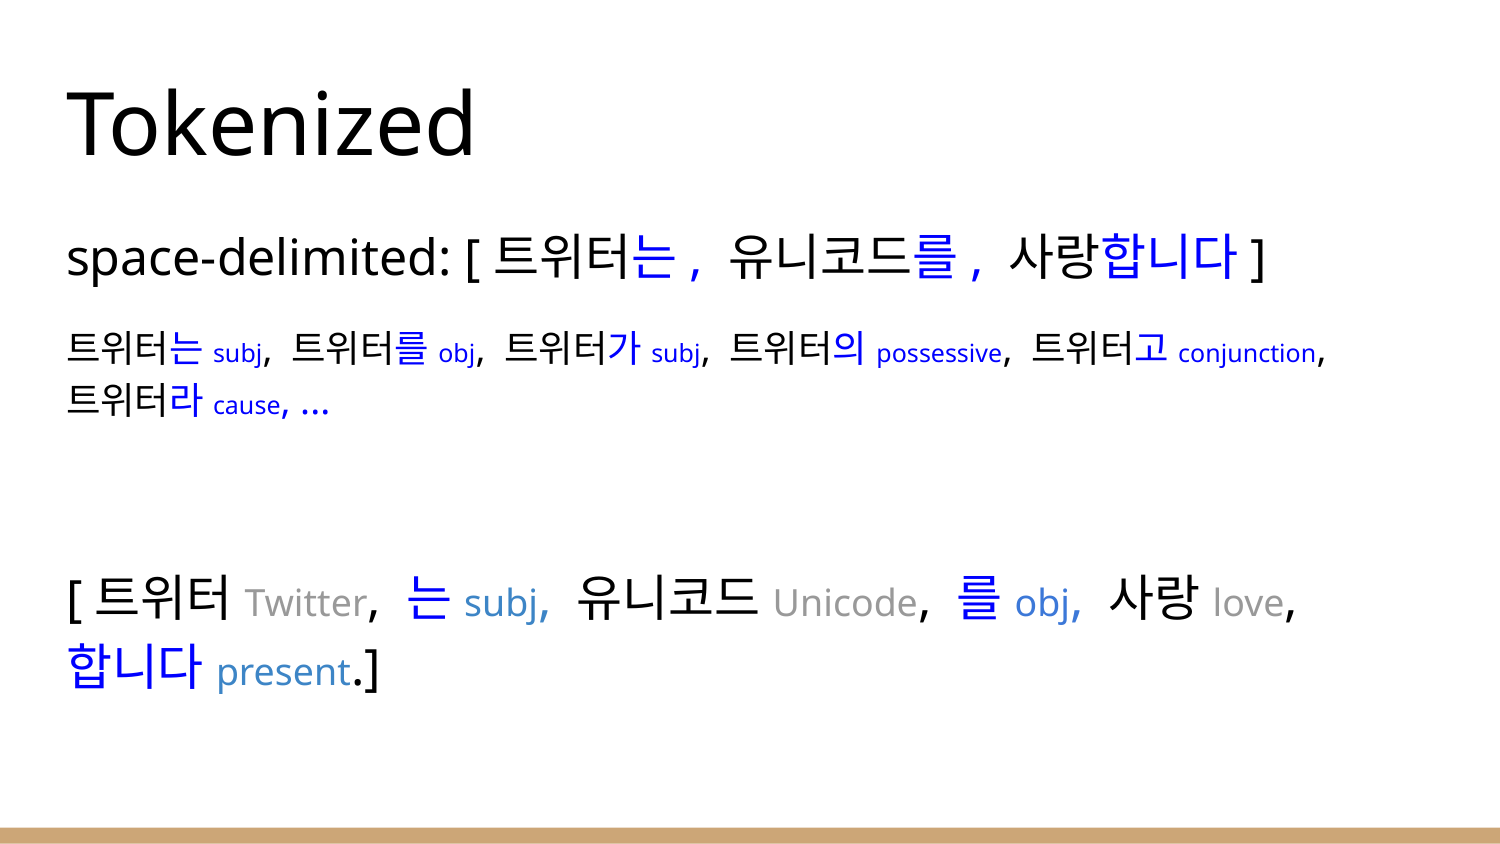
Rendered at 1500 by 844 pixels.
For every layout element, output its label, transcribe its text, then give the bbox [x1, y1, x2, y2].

title Tokenized [51, 51, 1449, 189]
list space-delimited: [트위터는, 유니코드를, 사랑합니다] 트위터는subj, 트위터를obj, 트위터가subj, 트위터의possessive, 트위터고conjunction, 트위터라cause, ... [트위터Twitter, 는subj, 유니코드Unicode, 를obj, 사랑love, 합니다present.] [51, 200, 1449, 752]
